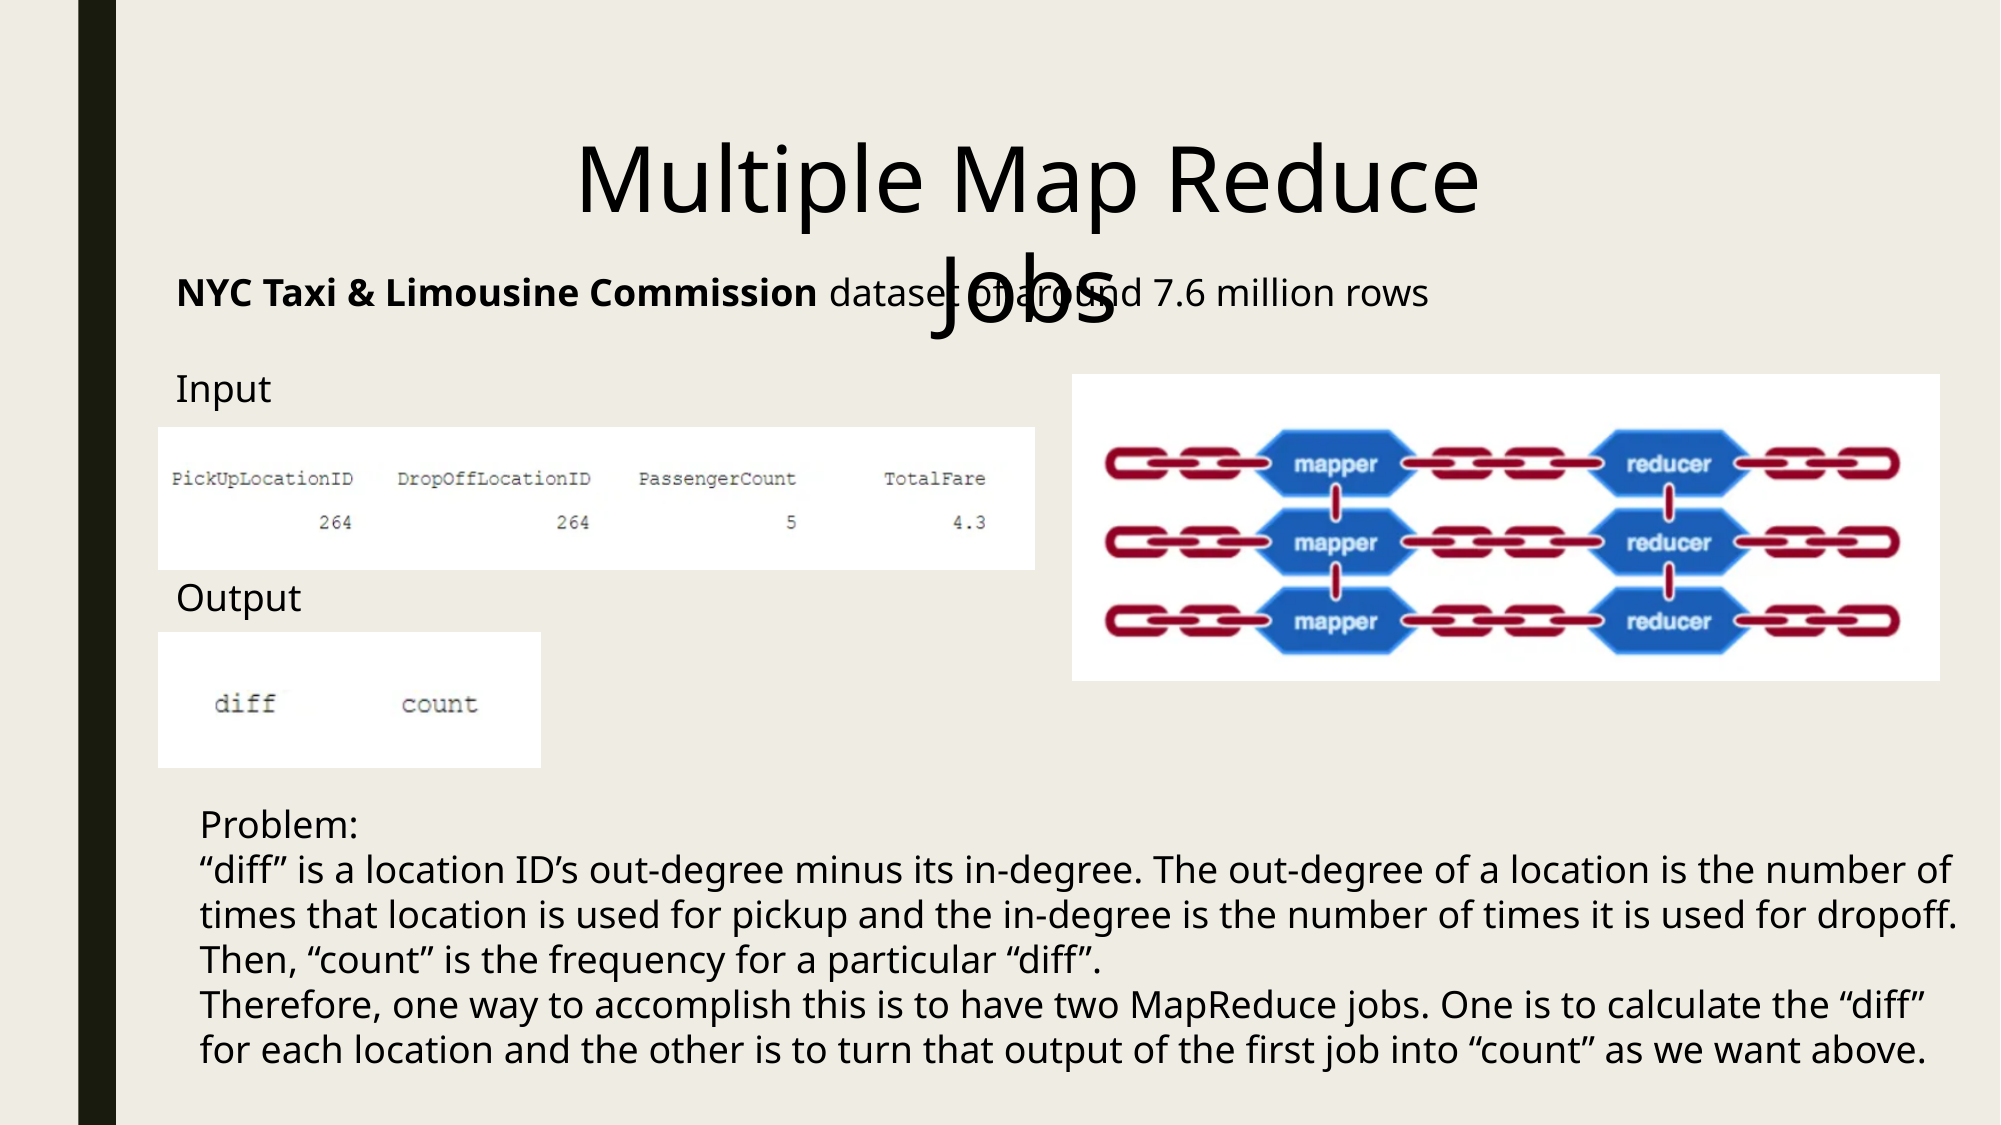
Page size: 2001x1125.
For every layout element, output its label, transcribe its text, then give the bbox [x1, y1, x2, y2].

text_box Multiple Map Reduce Jobs [459, 113, 1598, 261]
text_box NYC Taxi & Limousine Commission dataset of around 7.6 million rows [161, 261, 1768, 322]
text_box Multiple Map Reduce Jobs [459, 322, 1598, 349]
text_box Problem: “diff” is a location ID’s out-degree minus its in-degree. The out-degree of a location is the number of times that location is used for pickup and the in-degree is the number of times it is used for dropoff. Then, “count” is the frequency for a particular “diff”. Therefore, one way to accomplish this is to have two MapReduce jobs. One is to calculate the “diff” for each location and the other is to turn that output of the first job into “count” as we want above. [184, 793, 1987, 1124]
text_box Output [161, 570, 350, 627]
picture [158, 632, 541, 768]
picture [1072, 374, 1940, 681]
picture [158, 427, 1035, 570]
text_box Input [161, 357, 350, 418]
